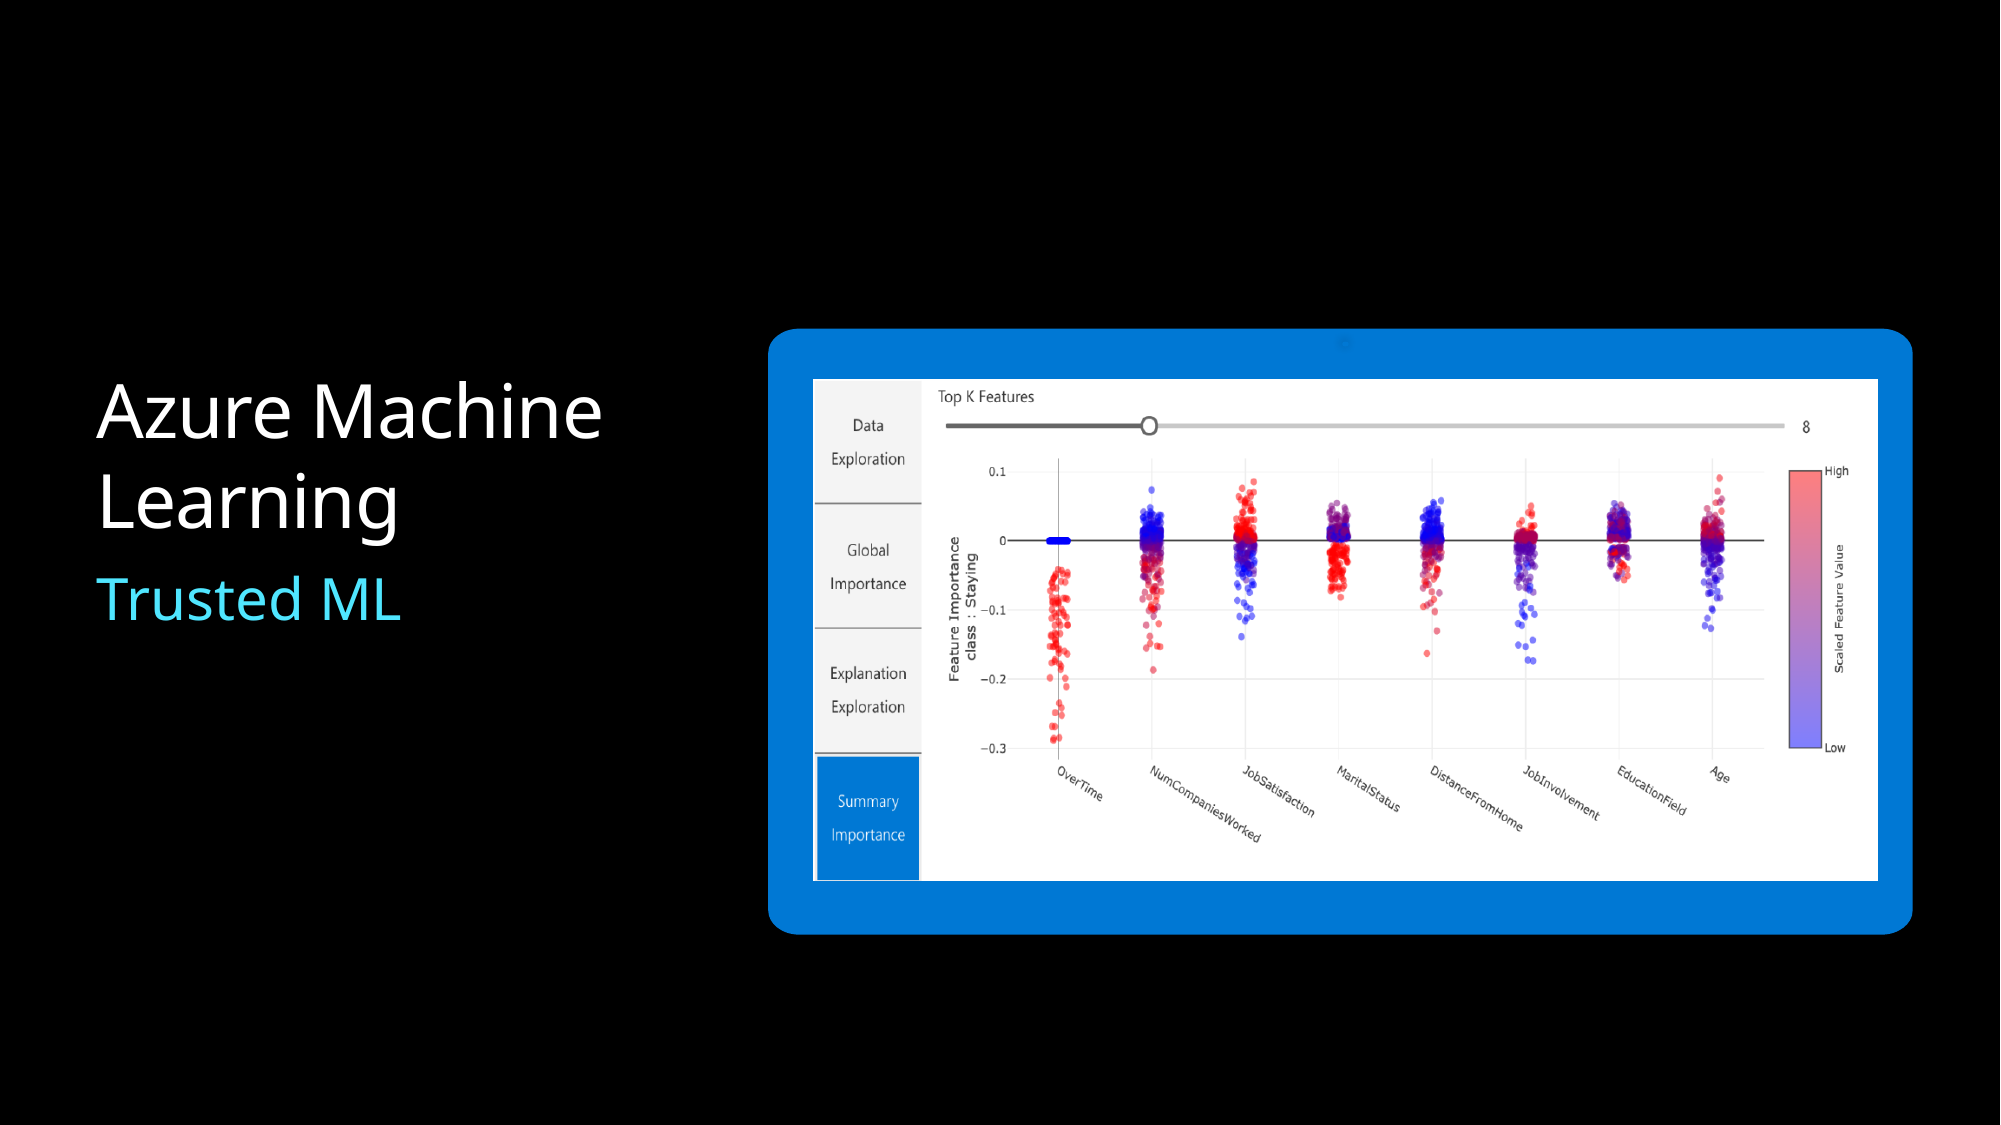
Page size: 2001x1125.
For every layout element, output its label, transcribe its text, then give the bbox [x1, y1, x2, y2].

title Azure Machine Learning [96, 361, 667, 544]
list Trusted ML [96, 562, 681, 909]
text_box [767, 328, 1913, 935]
picture [813, 379, 1878, 882]
